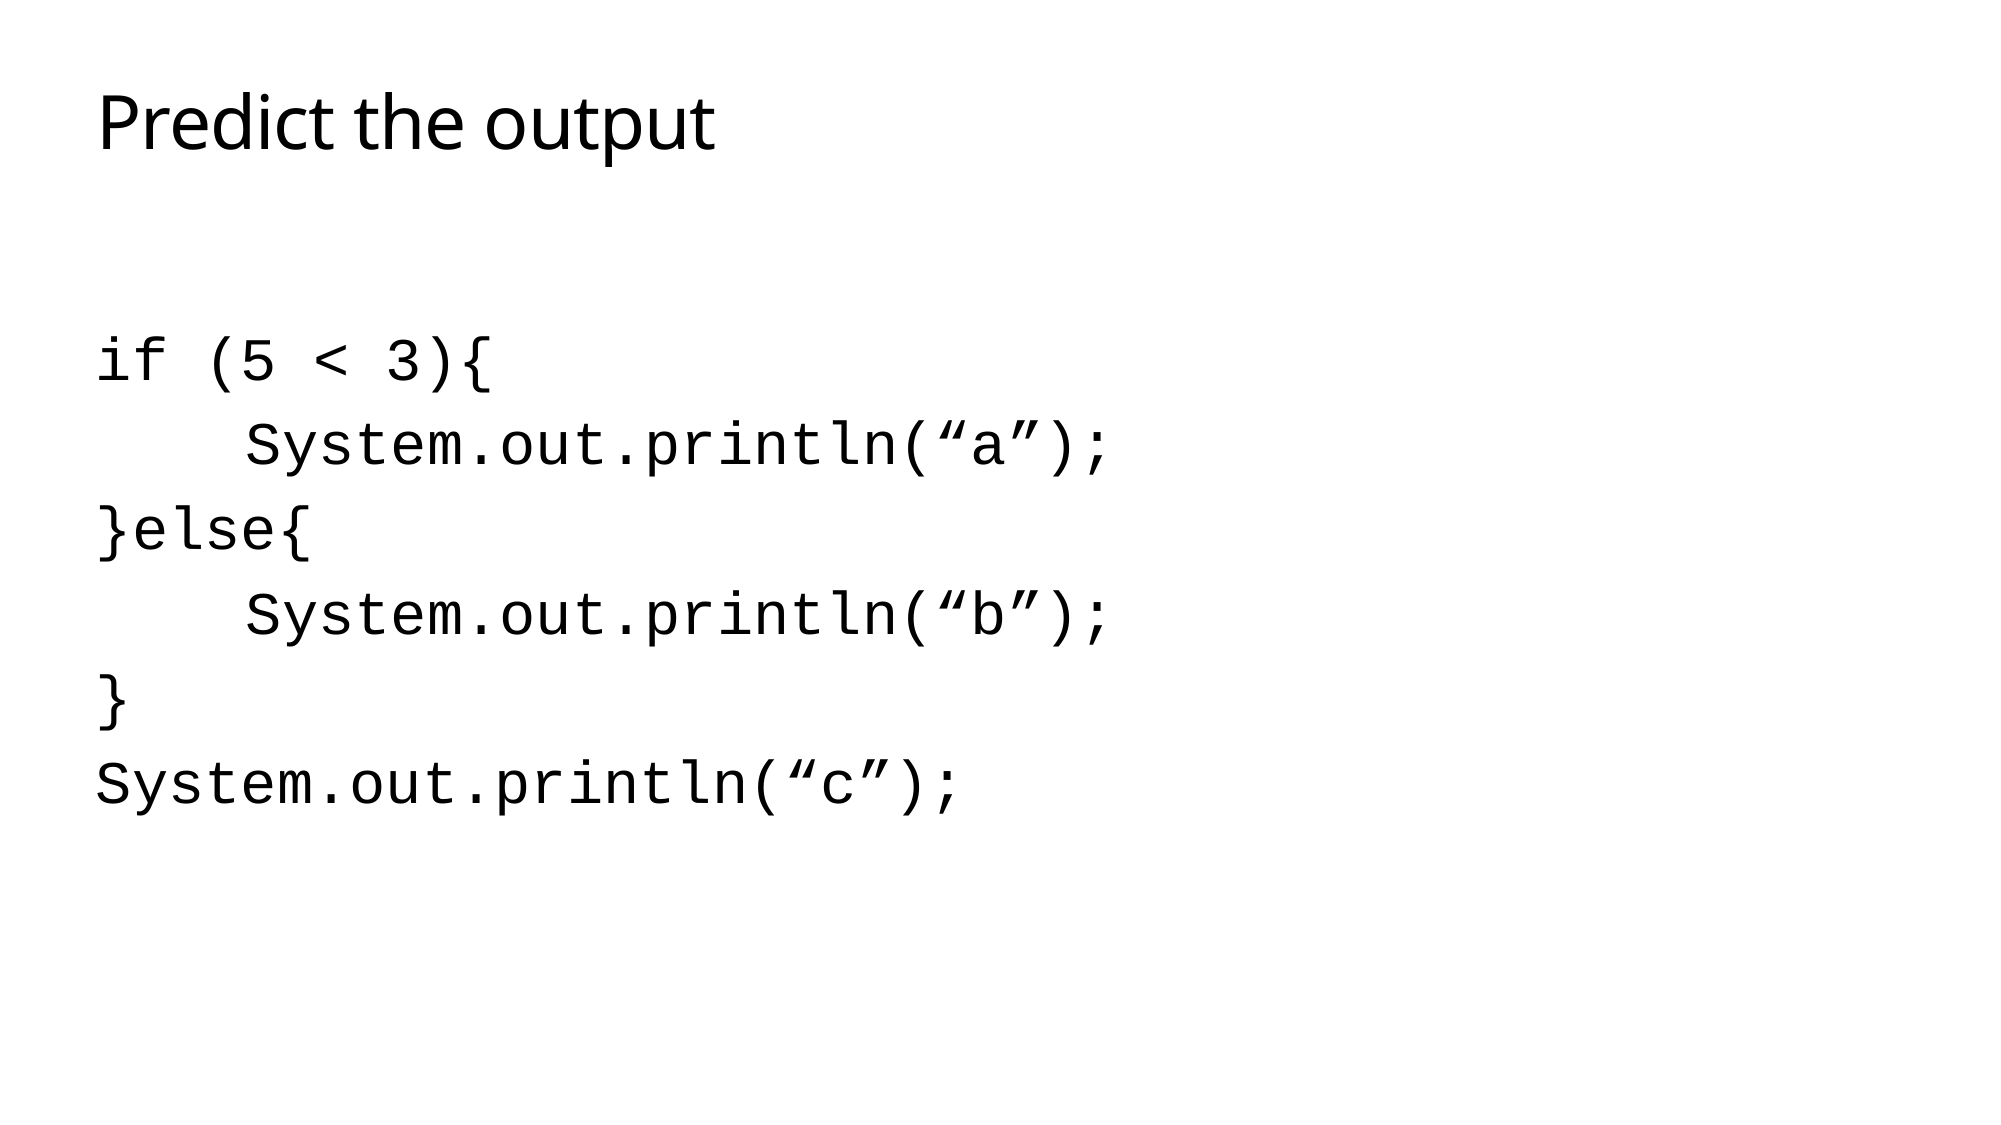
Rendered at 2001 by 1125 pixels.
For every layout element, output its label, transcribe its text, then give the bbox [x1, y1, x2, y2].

title Predict the output [96, 75, 1904, 166]
list if (5 < 3){ System.out.println(“a”); }else{ System.out.println(“b”); } System.out.println(“c”); [95, 235, 1904, 501]
